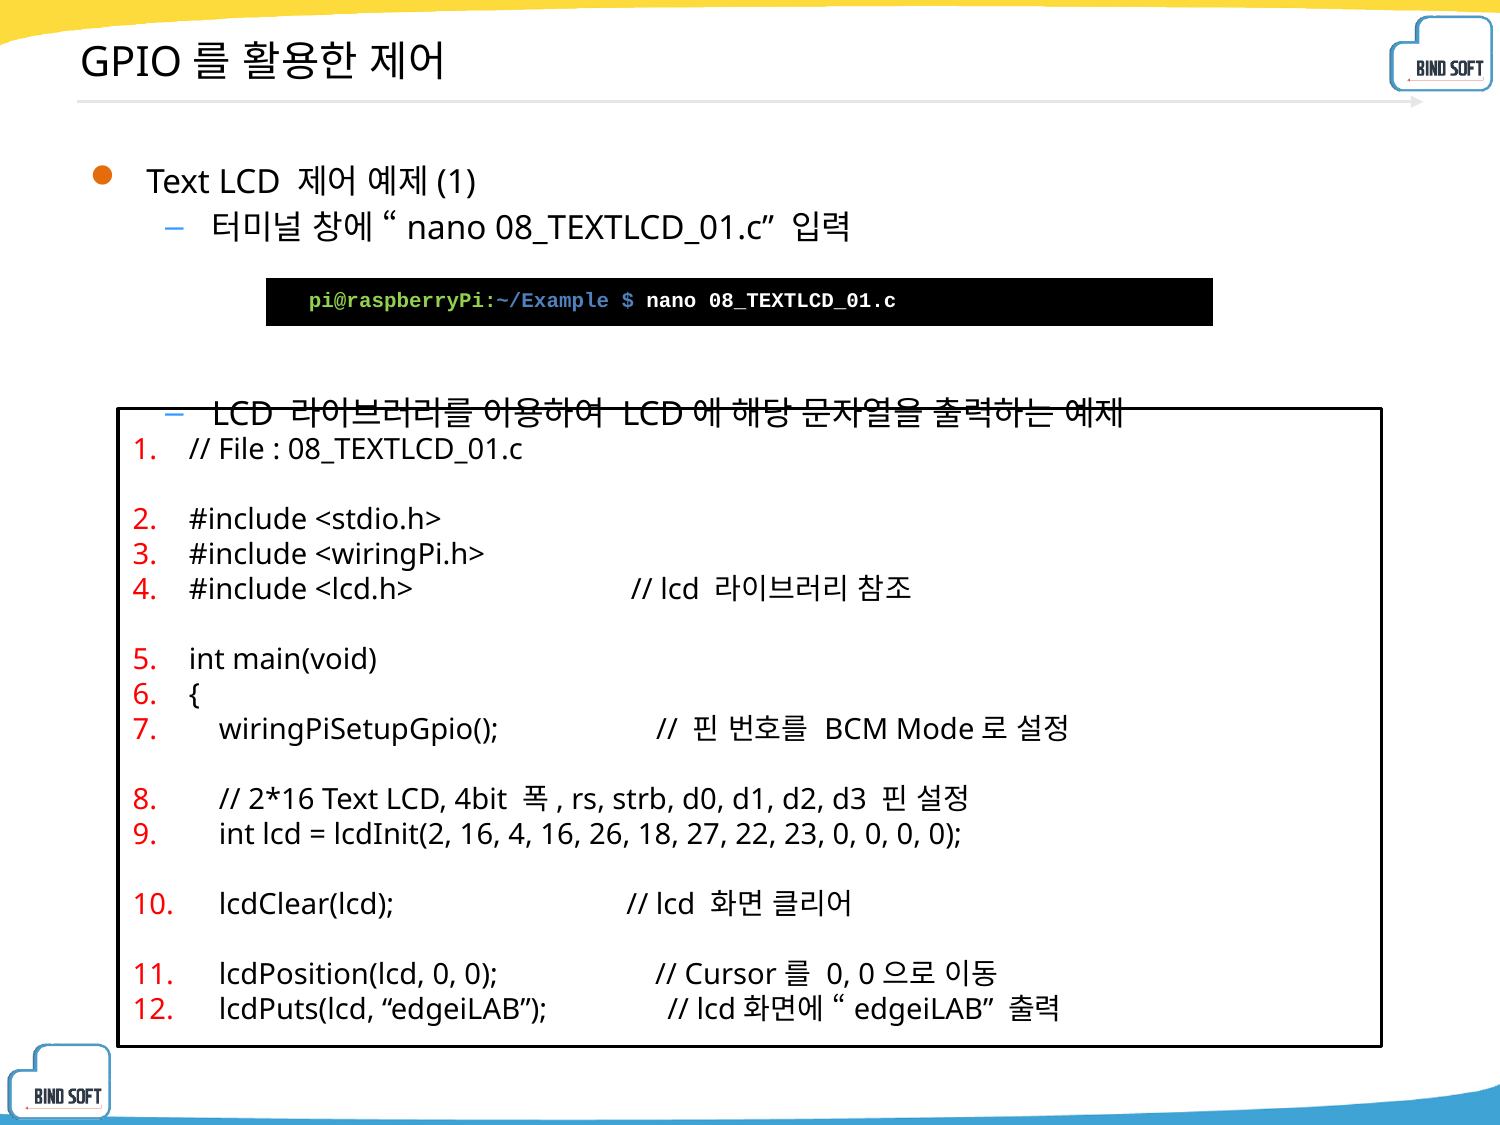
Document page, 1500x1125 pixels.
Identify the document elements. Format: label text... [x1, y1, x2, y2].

text_box // File : 08_TEXTLCD_01.c #include <stdio.h> #include <wiringPi.h> #include <lcd.h> // lcd 라이브러리 참조 int main(void) { wiringPiSetupGpio(); // 핀 번호를 BCM Mode로 설정 // 2*16 Text LCD, 4bit 폭, rs, strb, d0, d1, d2, d3 핀 설정 int lcd = lcdInit(2, 16, 4, 16, 26, 18, 27, 22, 23, 0, 0, 0, 0); lcdClear(lcd); // lcd 화면 클리어 lcdPosition(lcd, 0, 0); // Cursor를 0, 0으로 이동 lcdPuts(lcd, “edgeiLAB”); // lcd화면에 “edgeiLAB” 출력 [117, 408, 1382, 1047]
table_header pi@raspberryPi:~/Example $ nano 08_TEXTLCD_01.c [268, 280, 1212, 325]
picture [0, 0, 1500, 96]
picture [0, 1003, 1500, 1125]
title GPIO를 활용한 제어 [64, 11, 1436, 108]
list Text LCD 제어 예제(1) 터미널 창에 “nano 08_TEXTLCD_01.c” 입력 LCD 라이브러리를 이용하여 LCD에 해당 문자열을 출력하는 예제 [75, 152, 1425, 1055]
